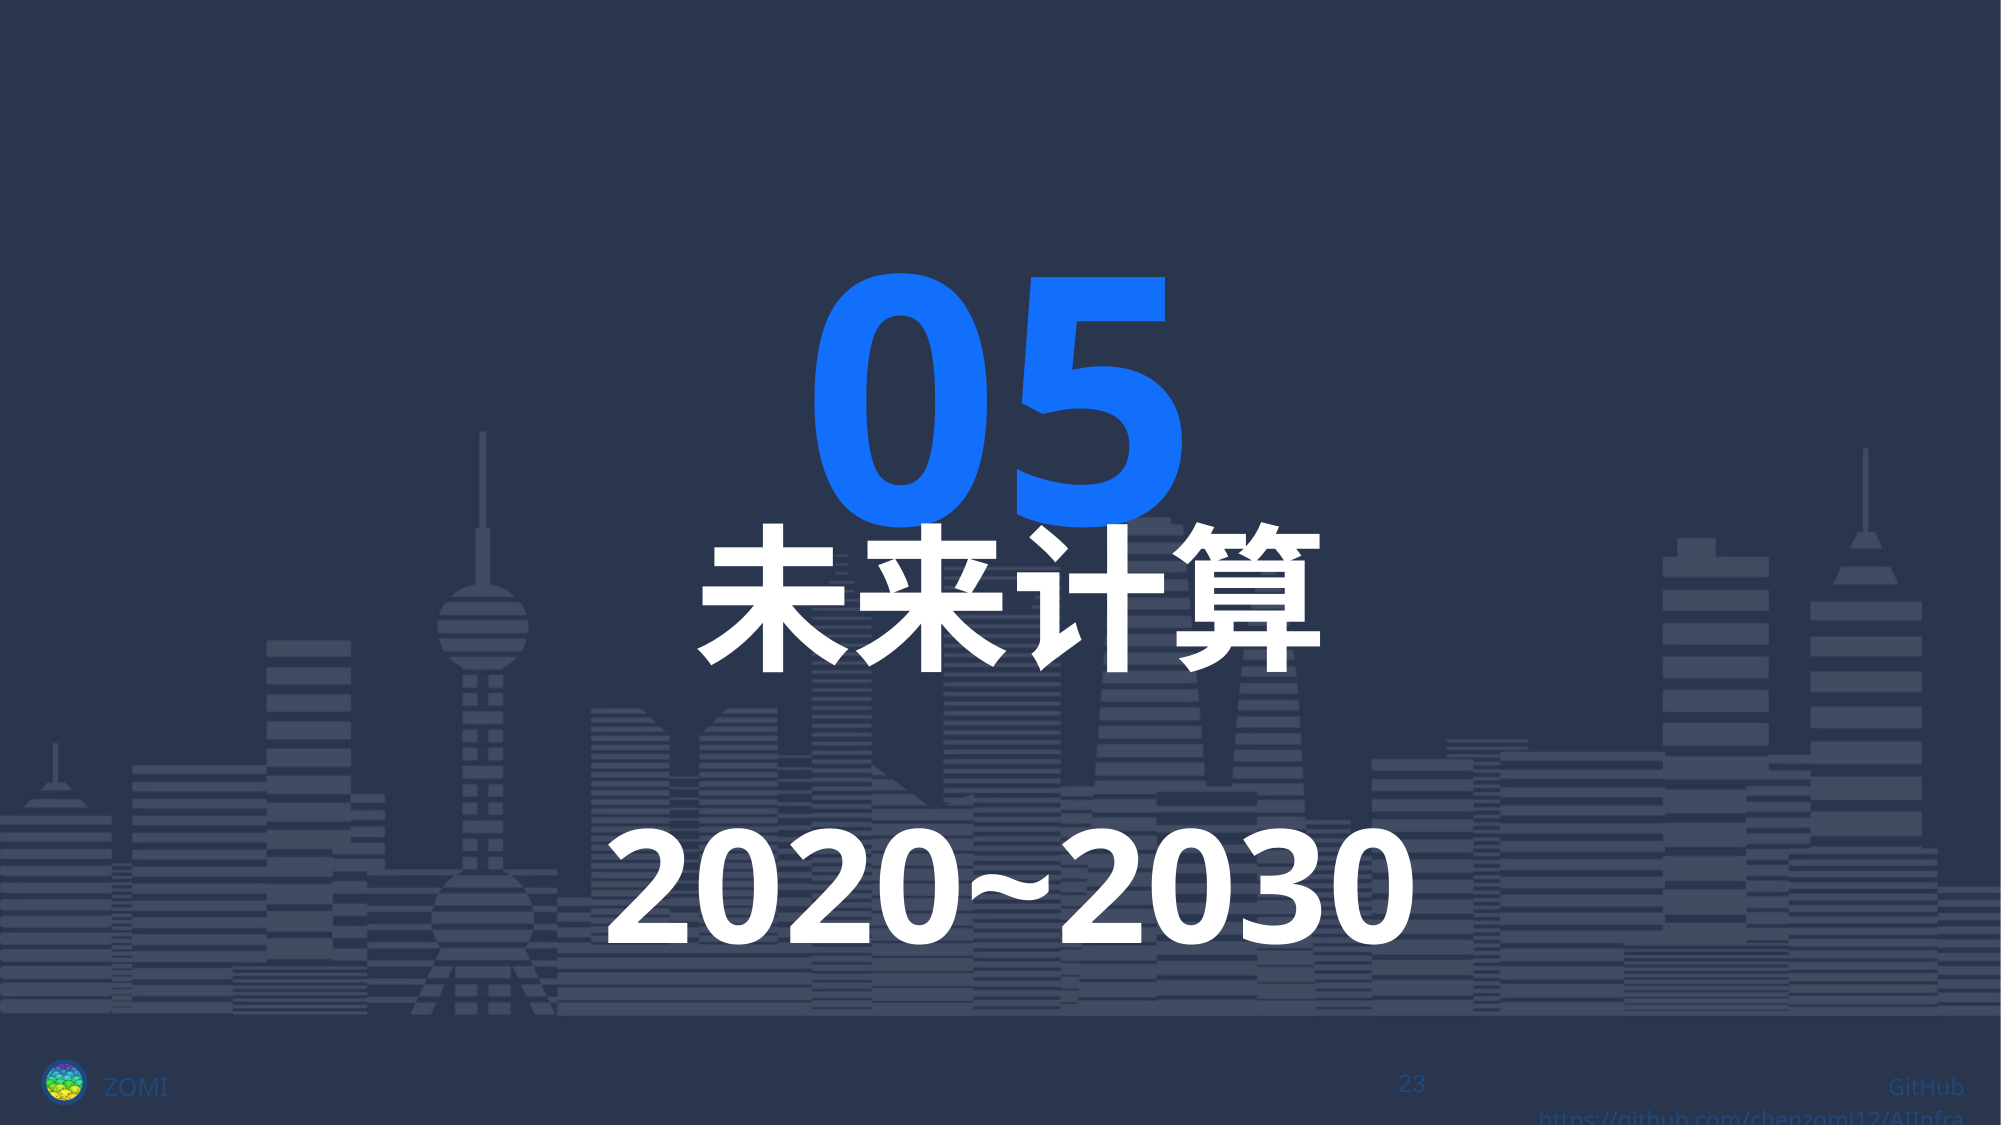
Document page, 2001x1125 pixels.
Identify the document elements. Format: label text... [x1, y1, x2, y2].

picture [0, 0, 2001, 1125]
picture [1650, 1117, 1656, 1125]
picture [1792, 1117, 1798, 1125]
picture [1831, 1117, 1837, 1125]
picture [1923, 1117, 1929, 1125]
picture [1573, 1117, 1580, 1125]
picture [1709, 1117, 1717, 1125]
picture [1542, 1117, 1548, 1125]
picture [1678, 1117, 1685, 1125]
text_box 05 [787, 171, 1213, 394]
list 未来计算 2020~2030 [79, 394, 1910, 986]
picture [1816, 1117, 1824, 1125]
picture [1724, 1117, 1730, 1125]
picture [1620, 1117, 1627, 1125]
picture [1765, 1117, 1771, 1125]
